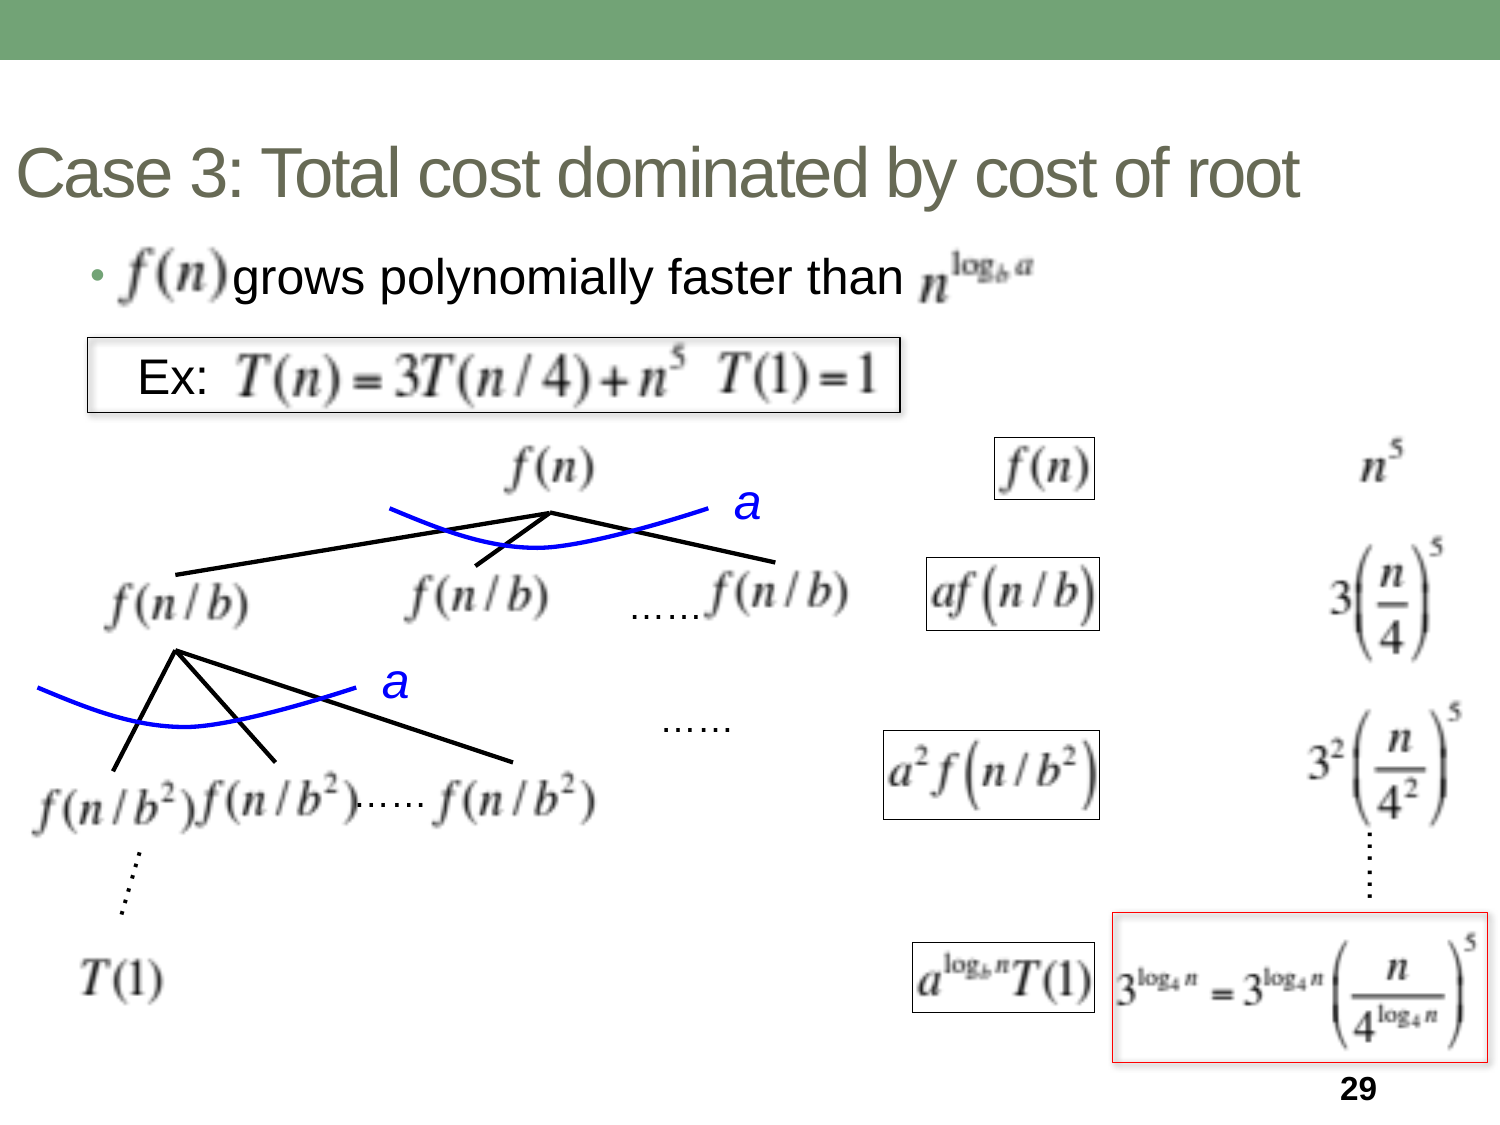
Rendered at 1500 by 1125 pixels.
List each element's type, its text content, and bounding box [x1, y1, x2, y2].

slide_number 29 [1325, 1059, 1500, 1114]
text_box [87, 332, 901, 418]
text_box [1324, 527, 1449, 668]
list grows polynomially faster than [75, 237, 1425, 1038]
title Case 3: Total cost dominated by cost of root [0, 87, 1500, 250]
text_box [1112, 812, 1482, 1055]
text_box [1302, 691, 1466, 809]
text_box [925, 556, 1101, 631]
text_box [993, 437, 1095, 500]
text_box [912, 942, 1095, 1013]
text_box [112, 237, 235, 313]
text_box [1354, 427, 1410, 491]
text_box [912, 237, 1040, 313]
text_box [883, 730, 1101, 820]
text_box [27, 437, 852, 1013]
